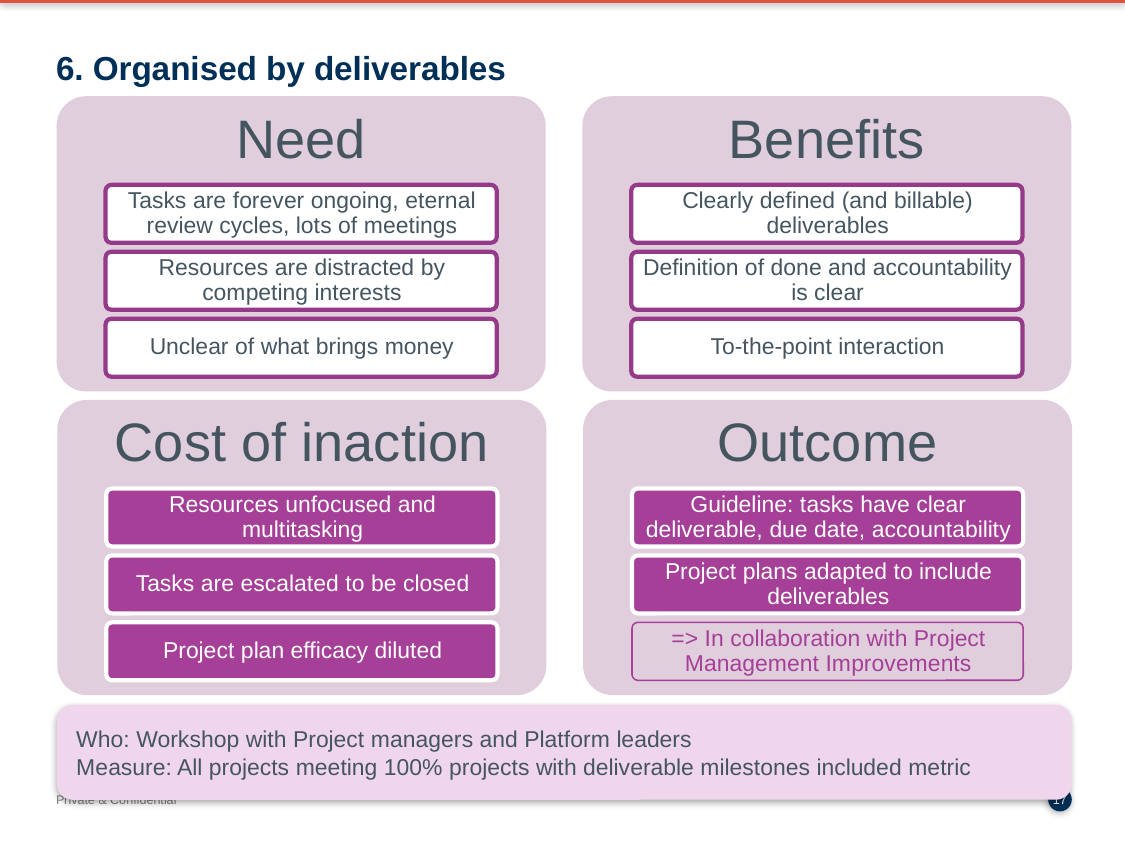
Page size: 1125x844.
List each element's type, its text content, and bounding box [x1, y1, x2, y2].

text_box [56, 399, 1073, 696]
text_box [55, 95, 1072, 392]
title 6. Organised by deliverables [56, 47, 1072, 88]
text_box Who: Workshop with Project managers and Platform leaders Measure: All projects meeting 100% projects with deliverable milestones included metric [56, 704, 1073, 801]
